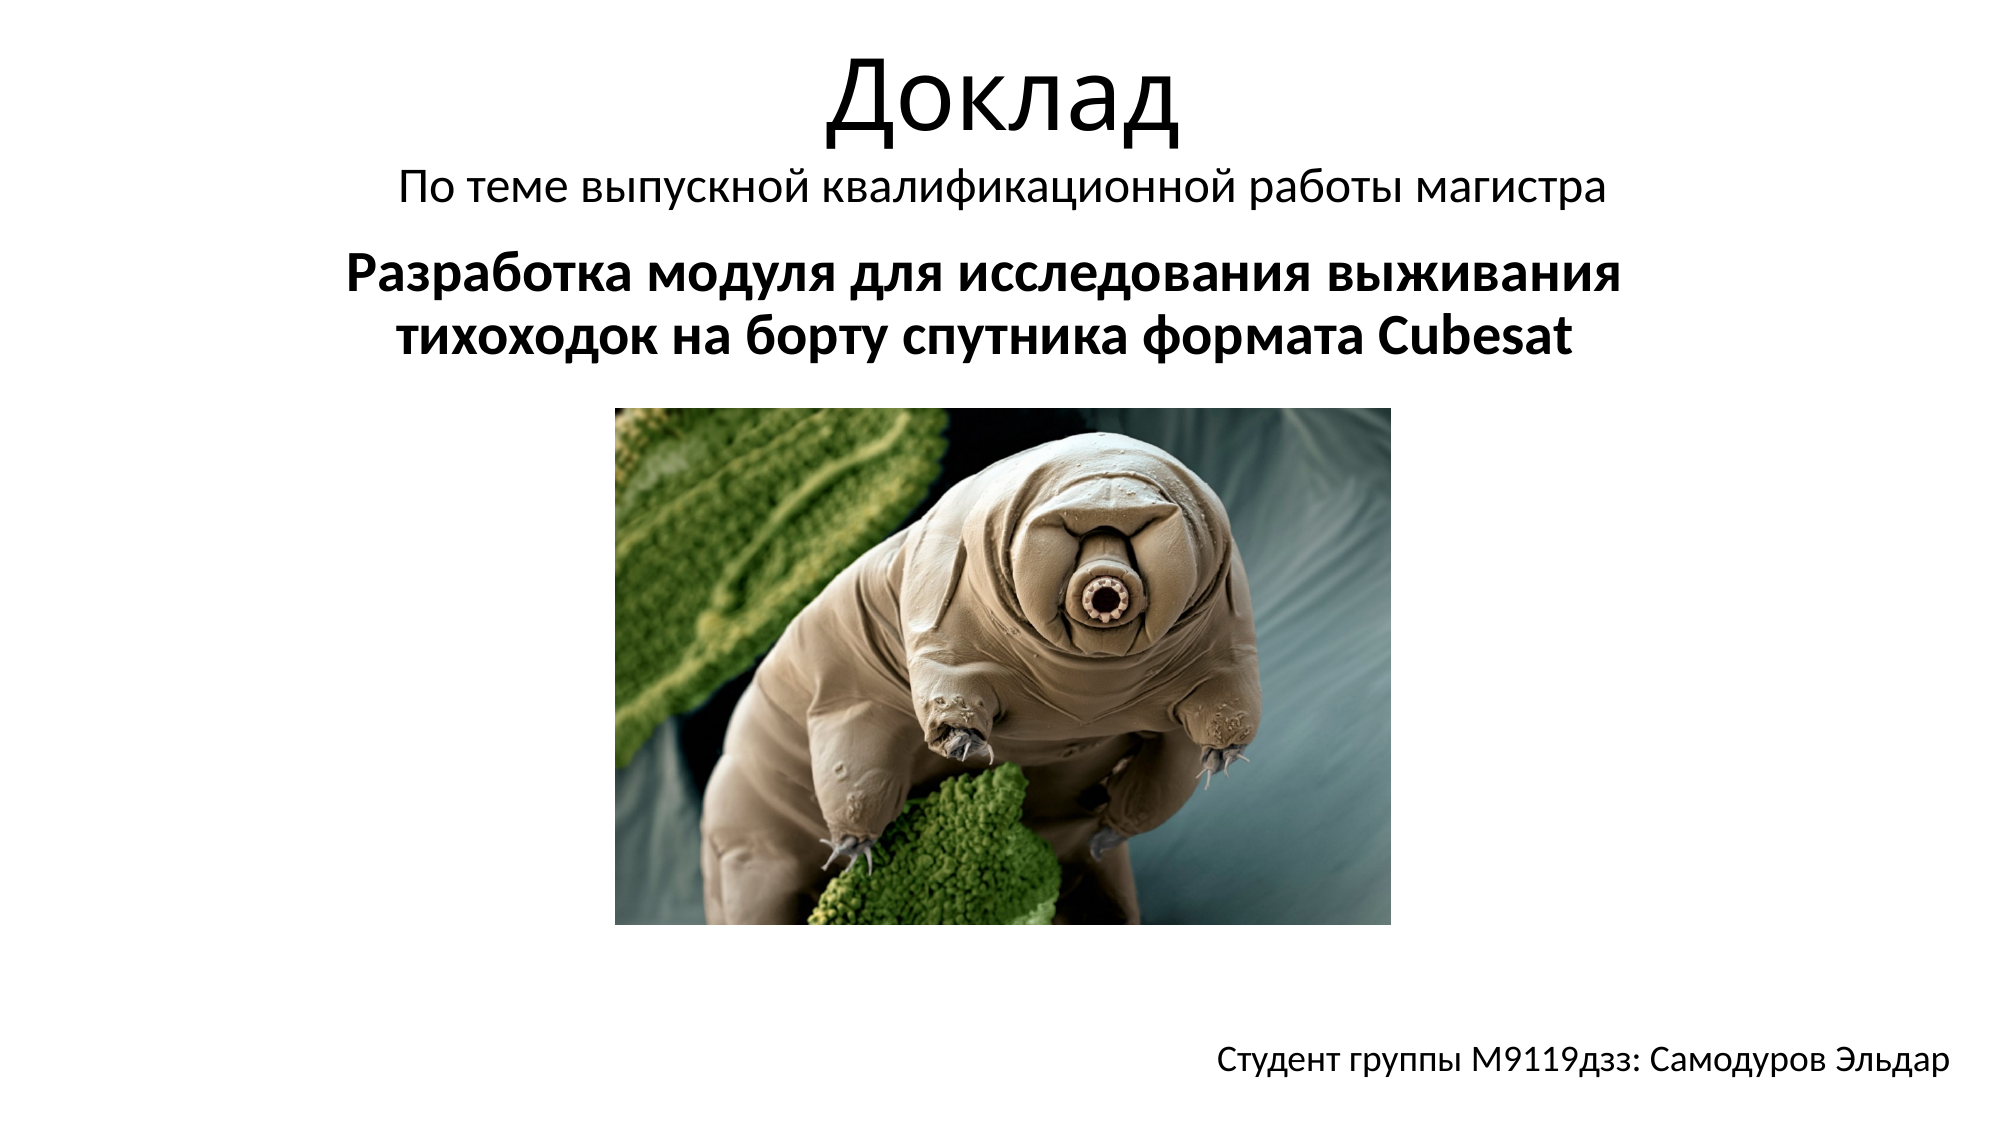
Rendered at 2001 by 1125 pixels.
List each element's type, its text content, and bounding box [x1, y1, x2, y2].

title Доклад [271, 41, 1735, 151]
text_box Студент группы М9119дзз: Самодуров Эльдар [1172, 1026, 1966, 1086]
text_box Разработка модуля для исследования выживания тихоходок на борту спутника формата Cubesat [330, 234, 1640, 384]
picture [615, 408, 1391, 925]
subtitle По теме выпускной квалификационной работы магистра [253, 151, 1753, 224]
